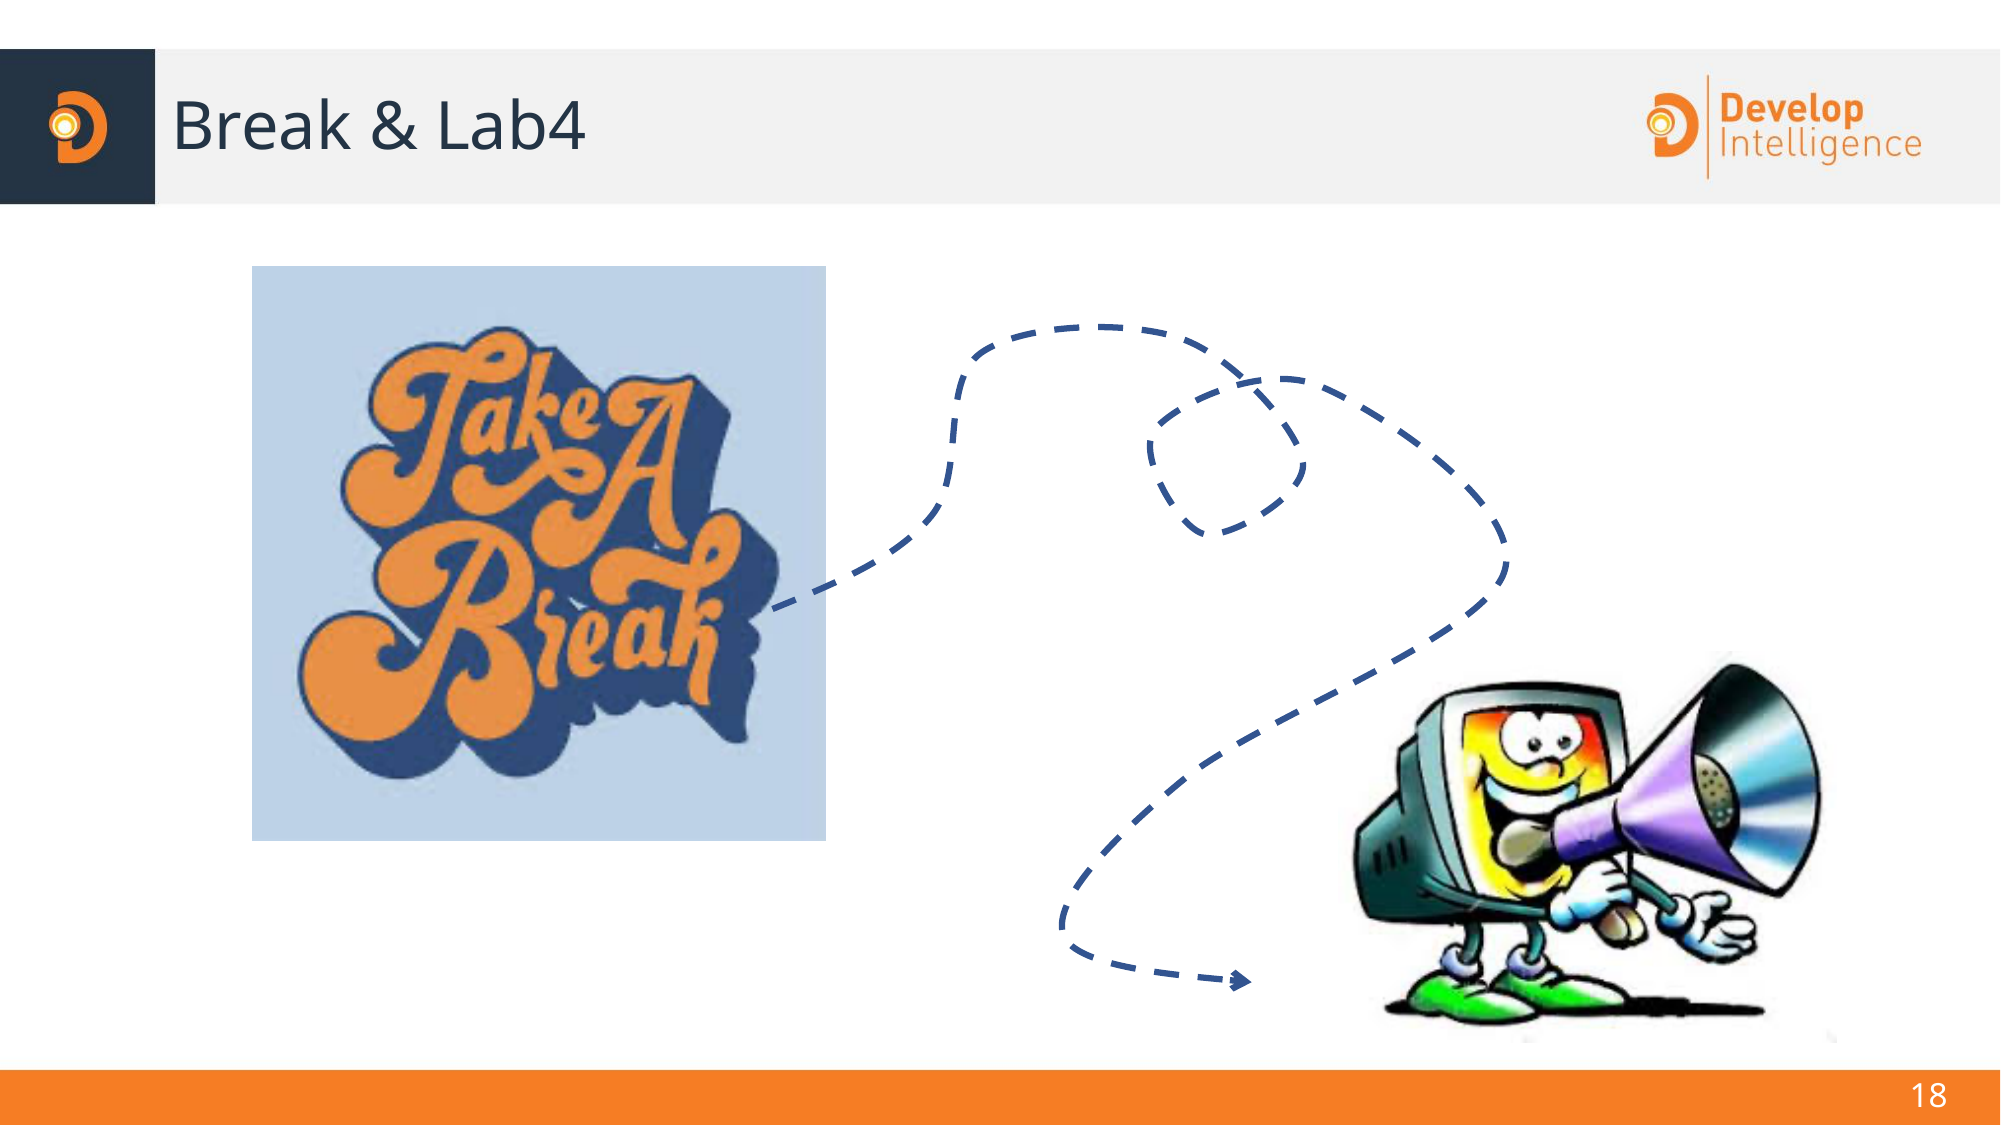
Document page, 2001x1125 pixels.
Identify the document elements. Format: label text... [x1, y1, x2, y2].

title Break & Lab4 [156, 53, 1999, 203]
text_box [831, 324, 1509, 989]
slide_number 18 [1860, 1072, 1998, 1122]
picture [0, 0, 2001, 1125]
